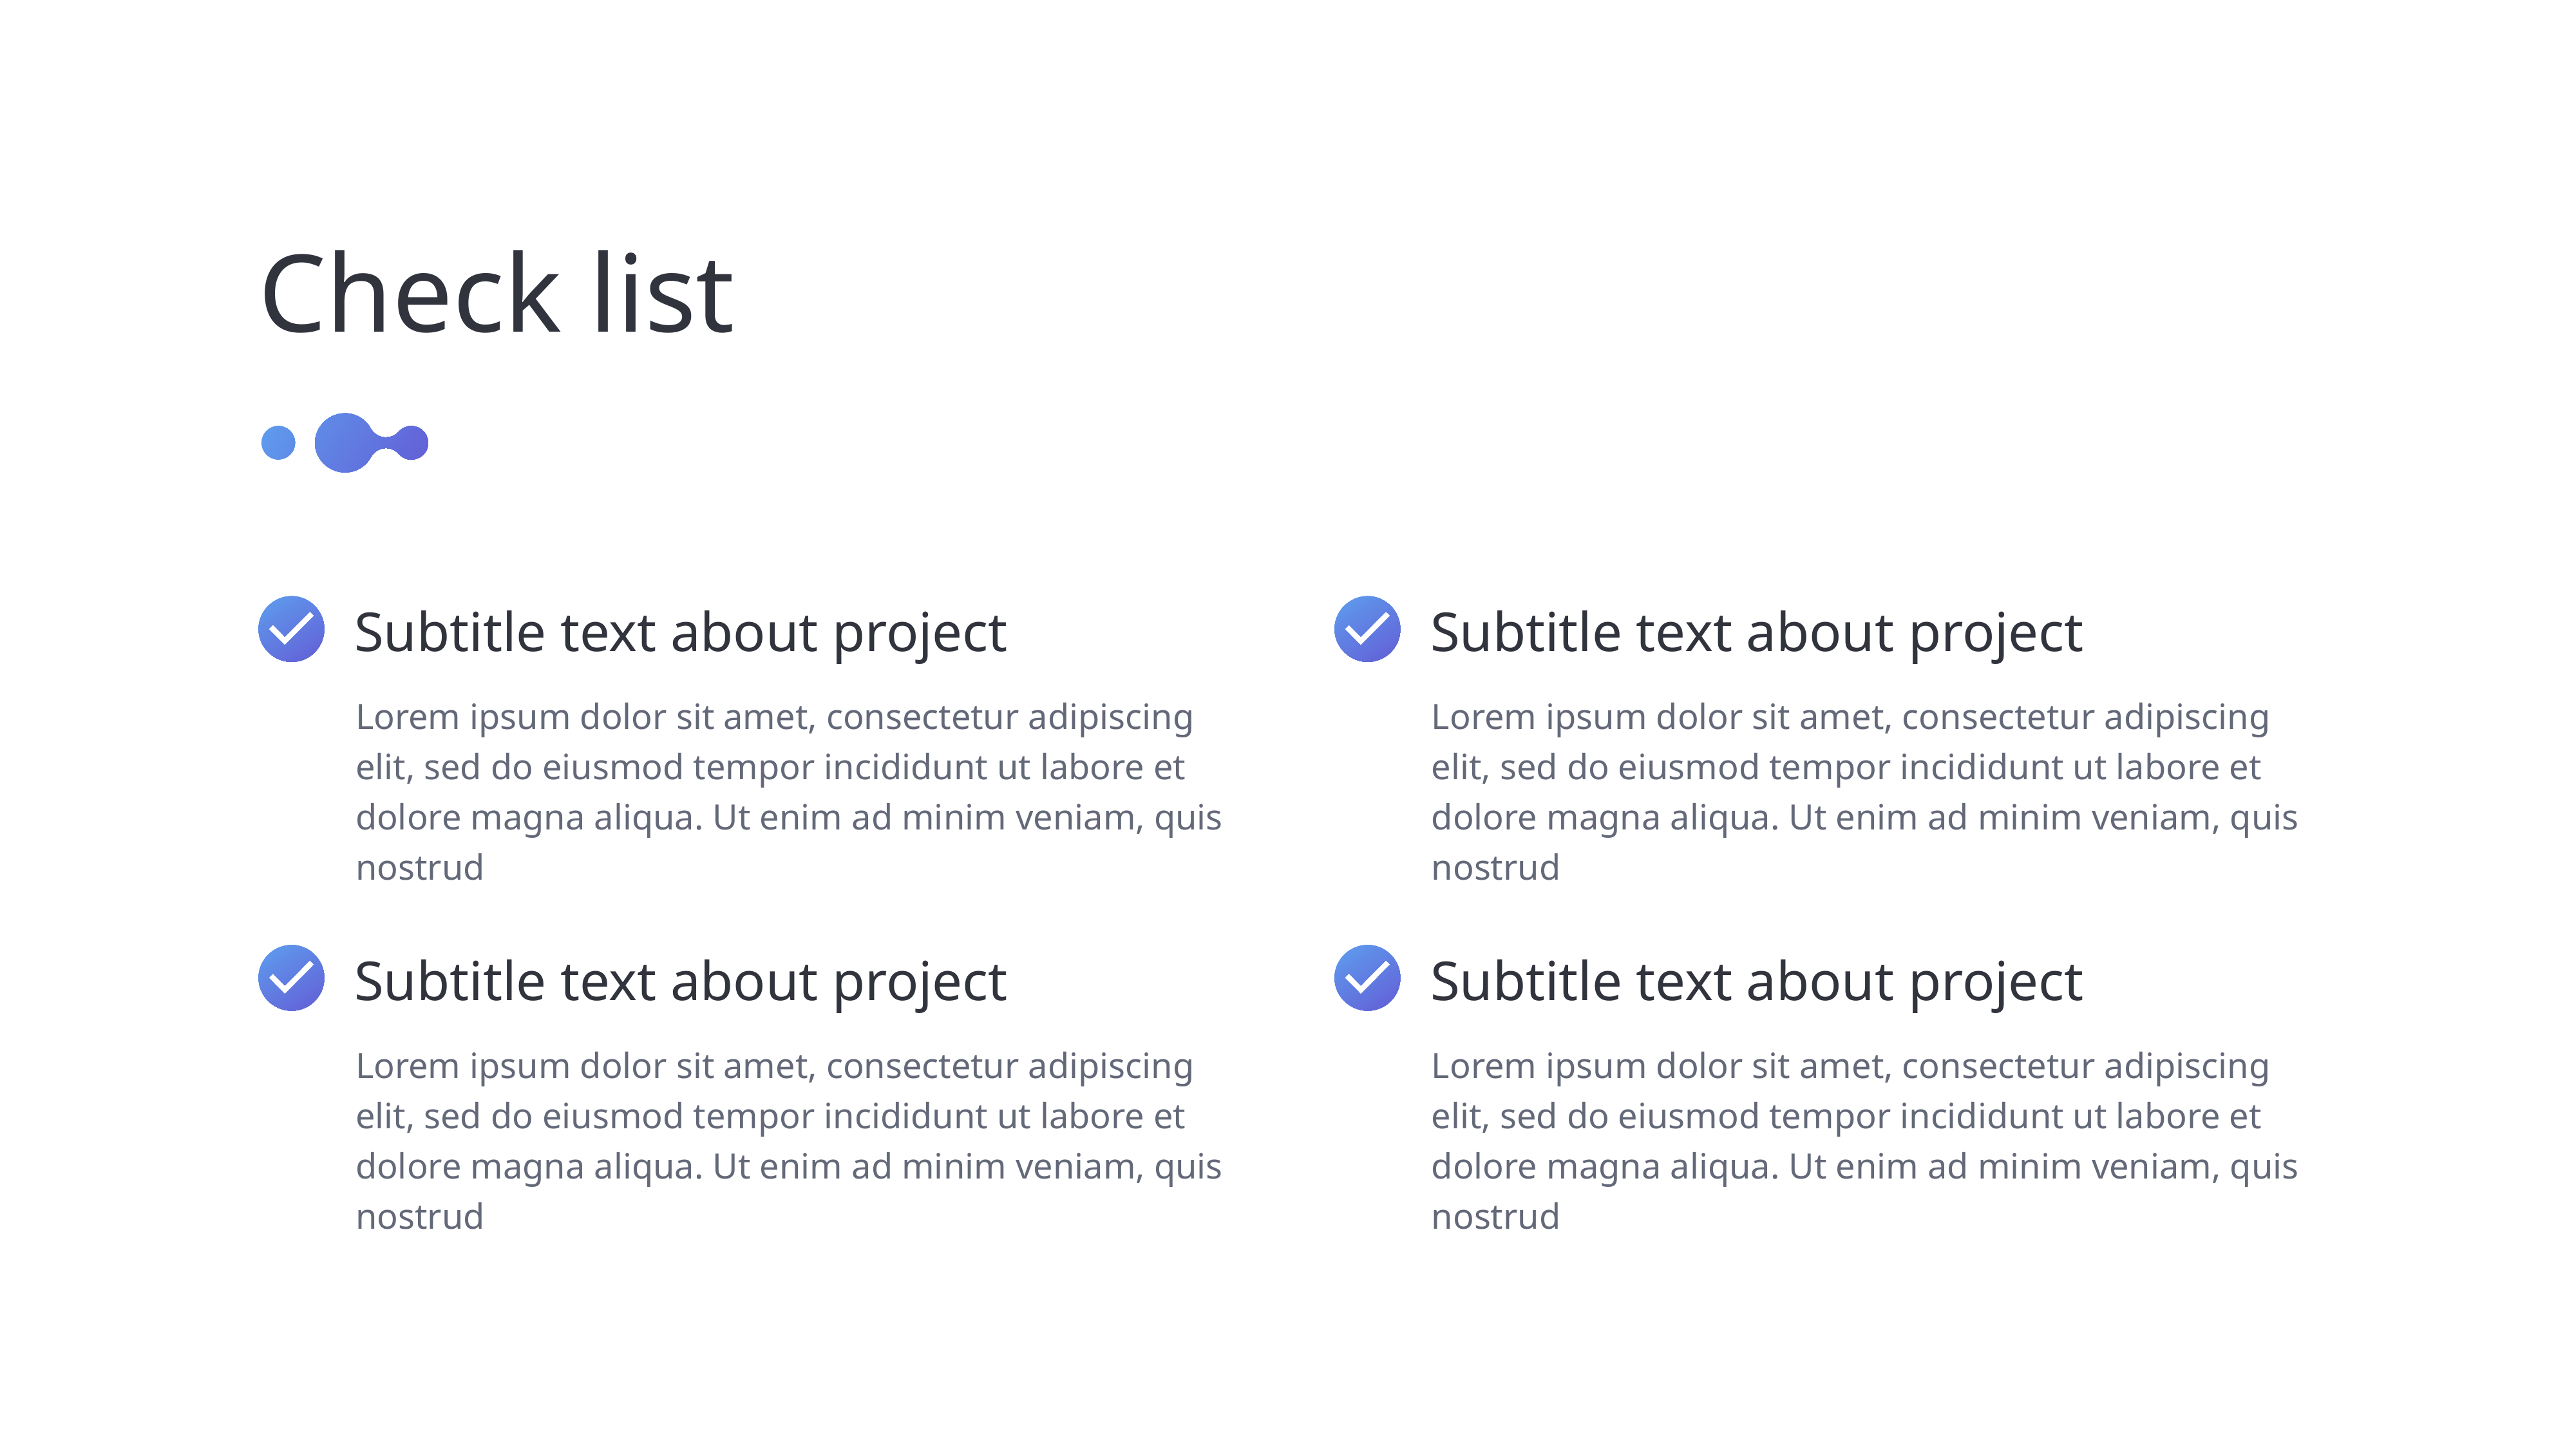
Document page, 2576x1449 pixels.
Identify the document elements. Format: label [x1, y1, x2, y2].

text_box [252, 220, 2342, 1205]
